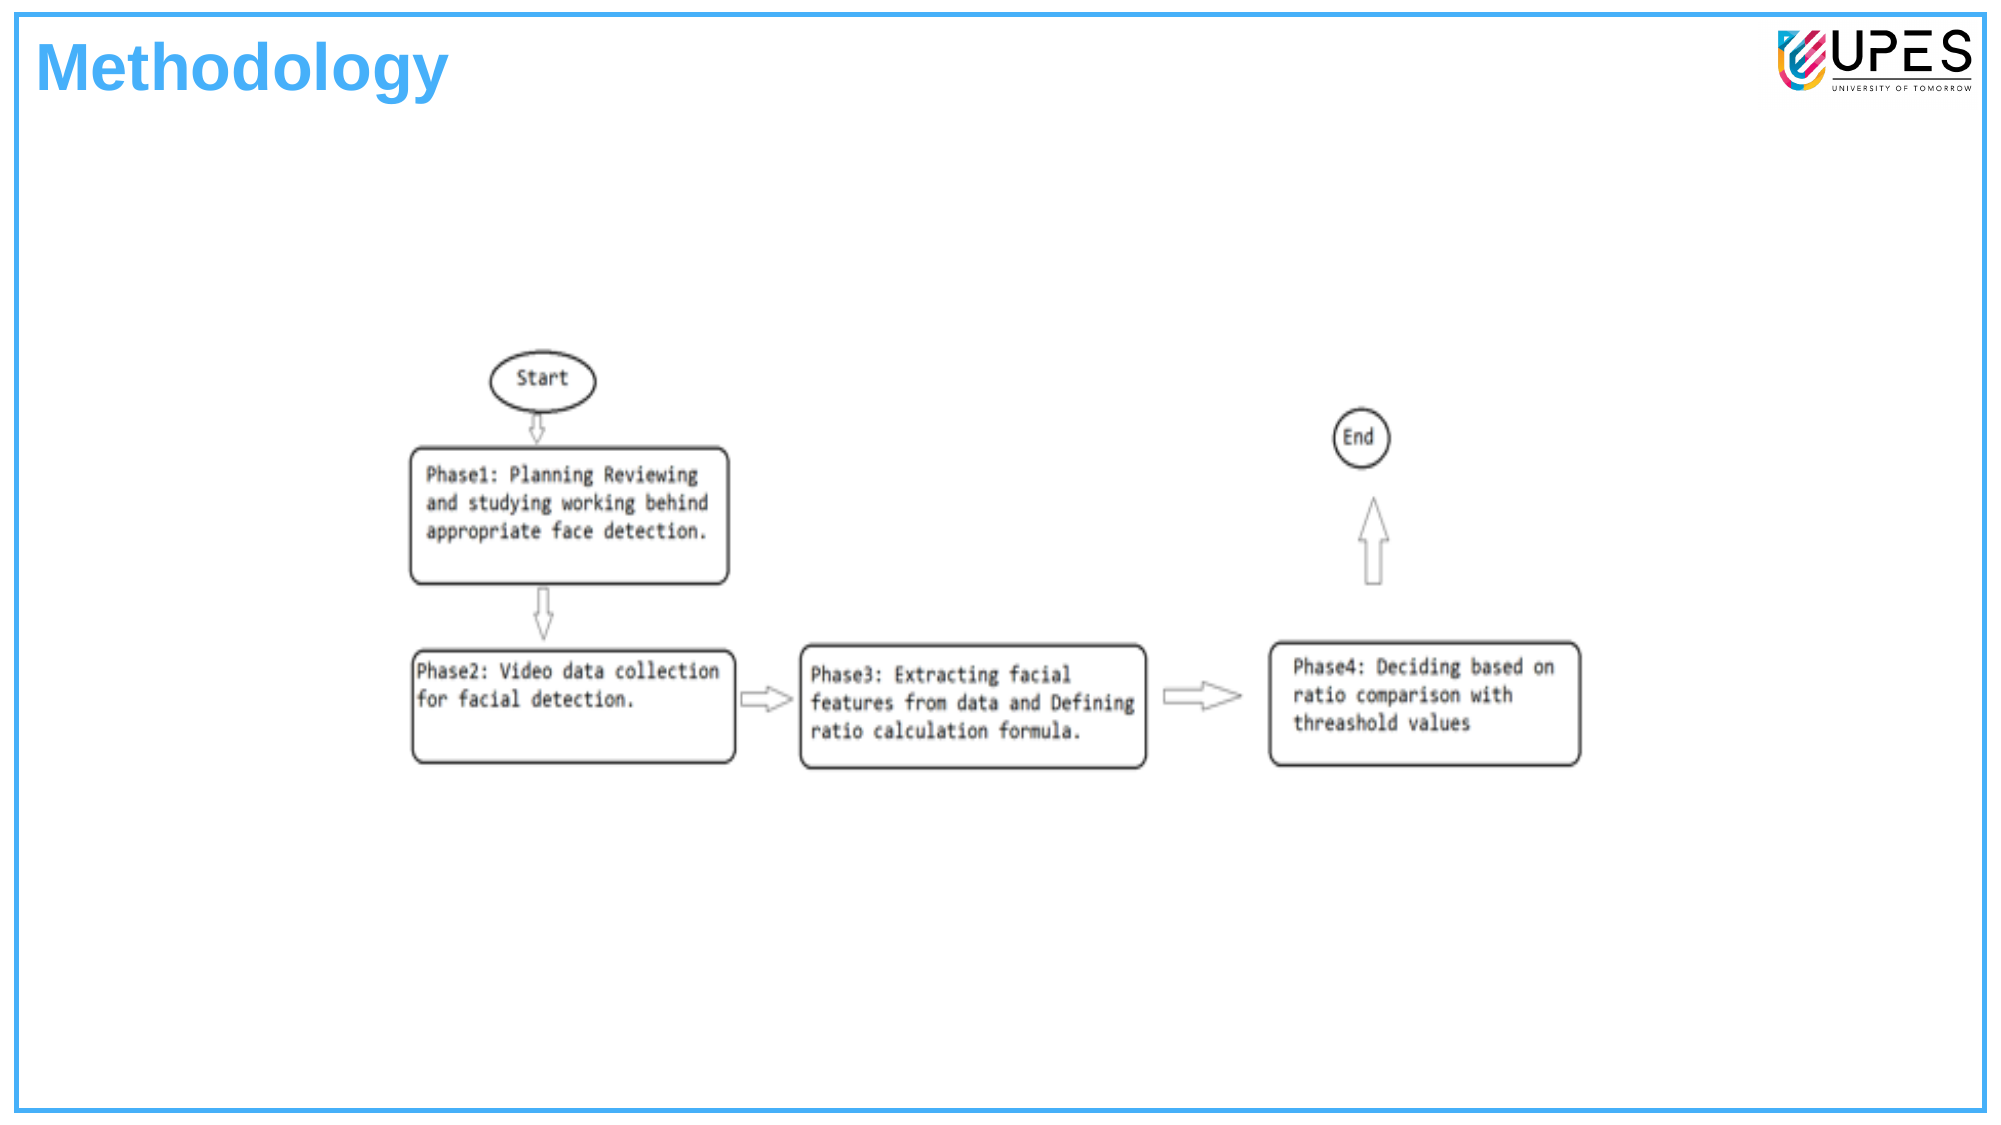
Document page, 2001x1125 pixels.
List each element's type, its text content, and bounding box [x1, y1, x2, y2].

text_box Methodology [20, 16, 1256, 111]
picture [392, 303, 1607, 822]
picture [1758, 20, 1978, 110]
